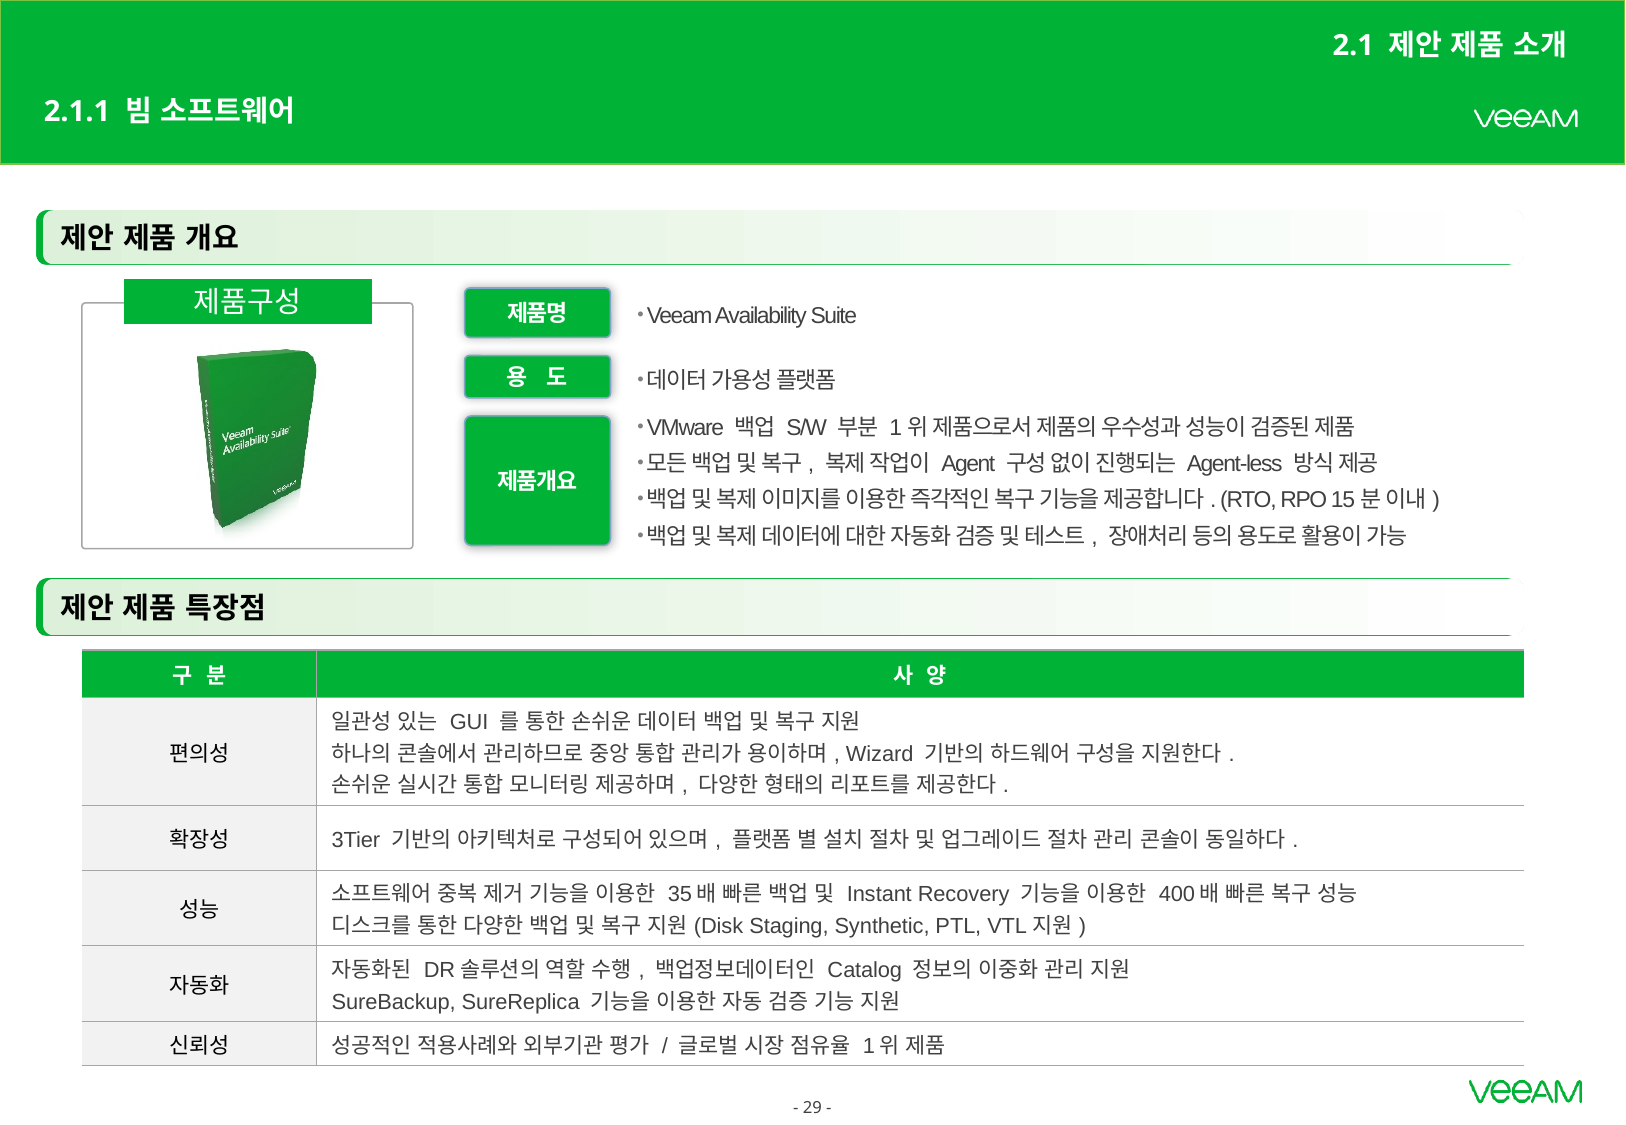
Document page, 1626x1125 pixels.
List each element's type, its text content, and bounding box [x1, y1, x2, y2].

table_header 사 양 [317, 651, 1524, 697]
table_cell 3Tier 기반의 아키텍처로 구성되어 있으며, 플랫폼 별 설치 절차 및 업그레이드 절차 관리 콘솔이 동일하다. [317, 806, 1524, 870]
picture [1465, 1074, 1586, 1110]
text_box 제안 제품 개요 [43, 210, 1524, 265]
picture [1465, 100, 1586, 136]
list 2.1 제안 제품 소개 [862, 16, 1582, 76]
table_header 구 분 [82, 651, 316, 697]
table_cell 자동화된 DR솔루션의 역할 수행, 백업정보데이터인 Catalog 정보의 이중화 관리 지원 SureBackup, SureReplica 기능을 이용한 자동 검증 기능 지원 [317, 946, 1524, 1021]
table_cell 성능 [82, 871, 316, 945]
table_cell 일관성 있는 GUI 를 통한 손쉬운 데이터 백업 및 복구 지원 하나의 콘솔에서 관리하므로 중앙 통합 관리가 용이하며, Wizard 기반의 하드웨어 구성을 지원한다. 손쉬운 실시간 통합 모니터링 제공하며, 다양한 형태의 리포트를 제공한다. [317, 698, 1524, 805]
table_cell 소프트웨어 중복 제거 기능을 이용한 35배 빠른 백업 및 Instant Recovery 기능을 이용한 400배 빠른 복구 성능 디스크를 통한 다양한 백업 및 복구 지원(Disk Staging, Synthetic, PTL, VTL지원) [317, 871, 1524, 945]
table_cell 성공적인 적용사례와 외부기관 평가 / 글로벌 시장 점유율 1위 제품 [317, 1022, 1524, 1065]
title 2.1.1 빔 소프트웨어 [28, 88, 989, 136]
table_cell 자동화 [82, 946, 316, 1021]
text_box 제안 제품 특장점 [43, 578, 1524, 636]
table_cell 확장성 [82, 806, 316, 870]
table_cell 신뢰성 [82, 1022, 316, 1065]
table_cell 편의성 [82, 698, 316, 805]
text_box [81, 279, 1535, 553]
